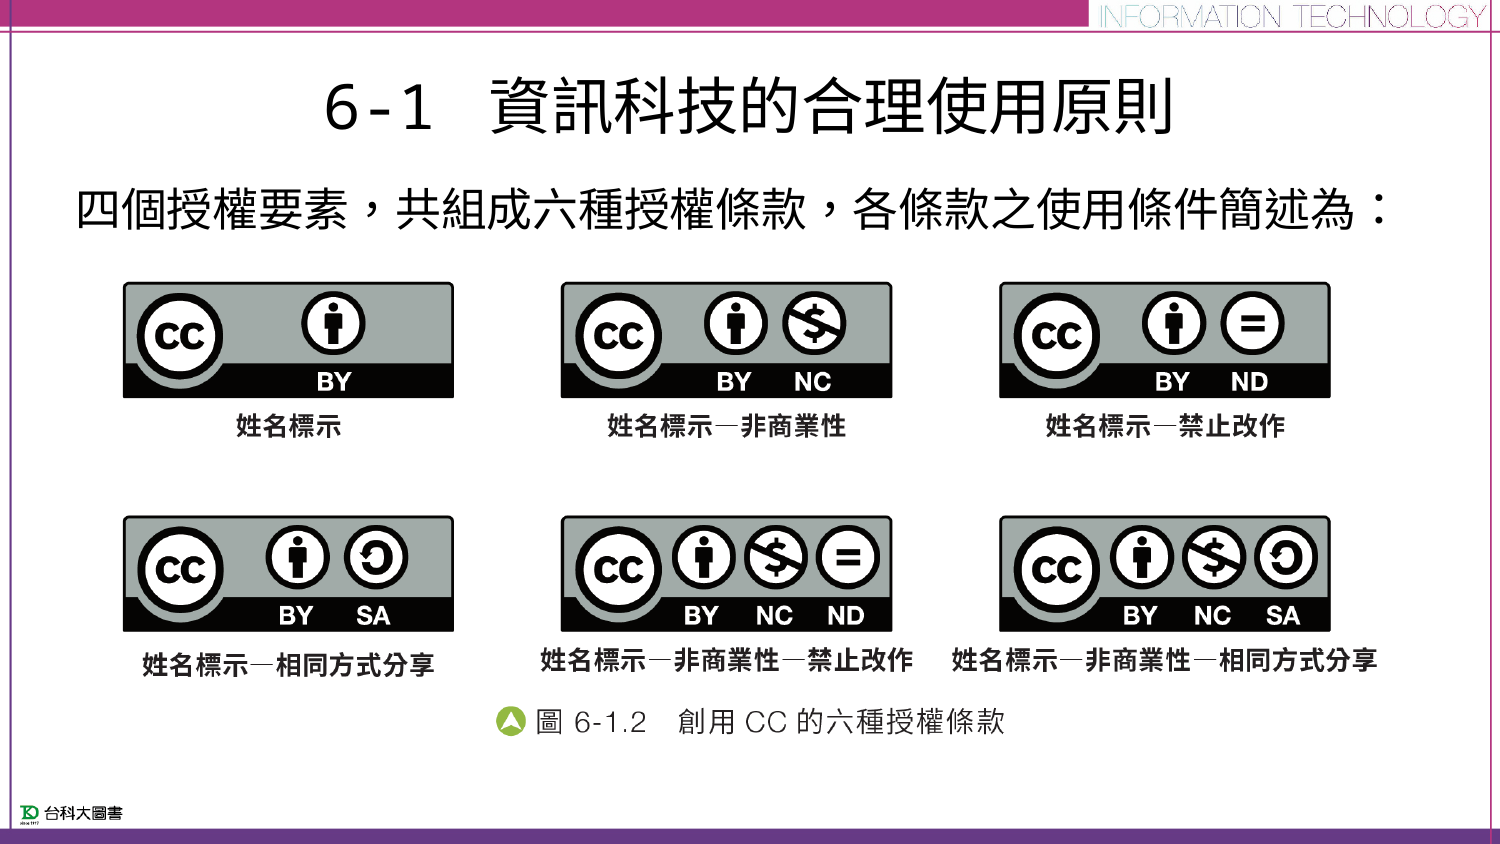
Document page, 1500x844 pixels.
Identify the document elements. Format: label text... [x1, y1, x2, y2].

picture [0, 0, 1500, 844]
title 6-1 資訊科技的合理使用原則 [75, 33, 1425, 173]
text_box 四個授權要素，共組成六種授權條款，各條款之使用條件簡述為： [60, 173, 1431, 244]
